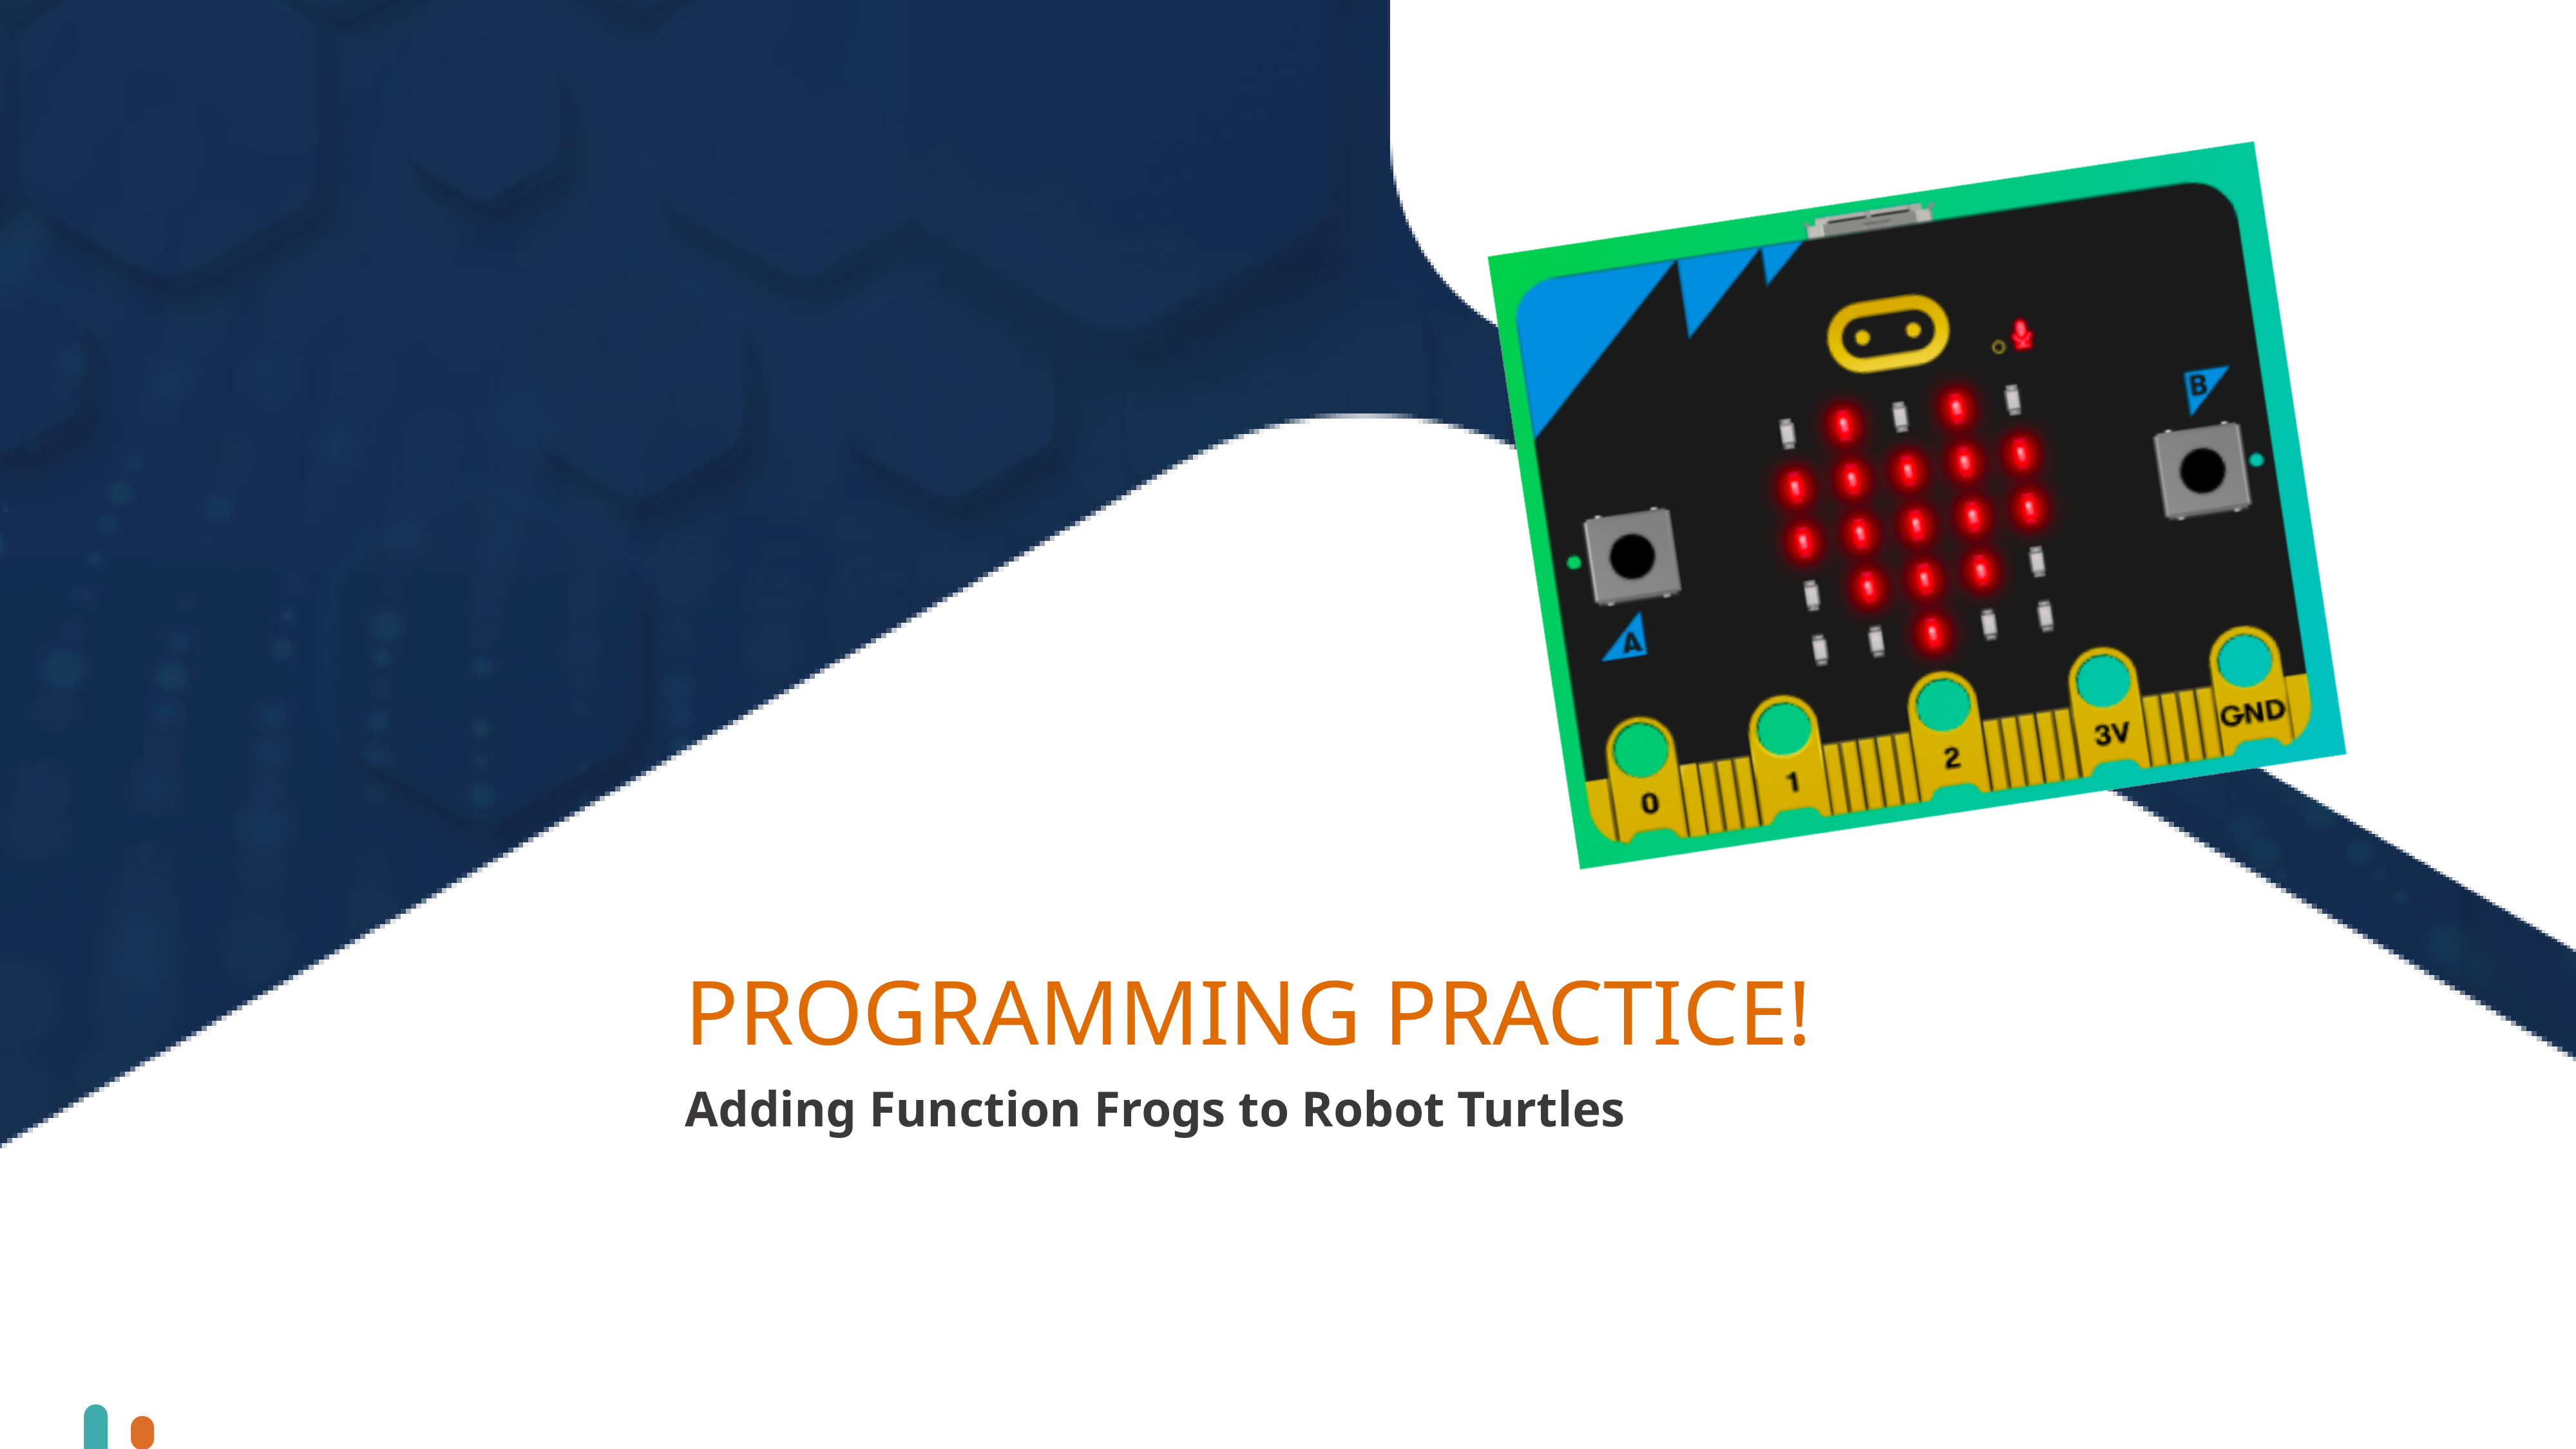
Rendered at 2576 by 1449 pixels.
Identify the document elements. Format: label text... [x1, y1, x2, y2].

title PROGRAMMING PRACTICE! [665, 706, 1908, 1008]
picture [0, 0, 2576, 1449]
list Adding Function Frogs to Robot Turtles [665, 1008, 1929, 1184]
